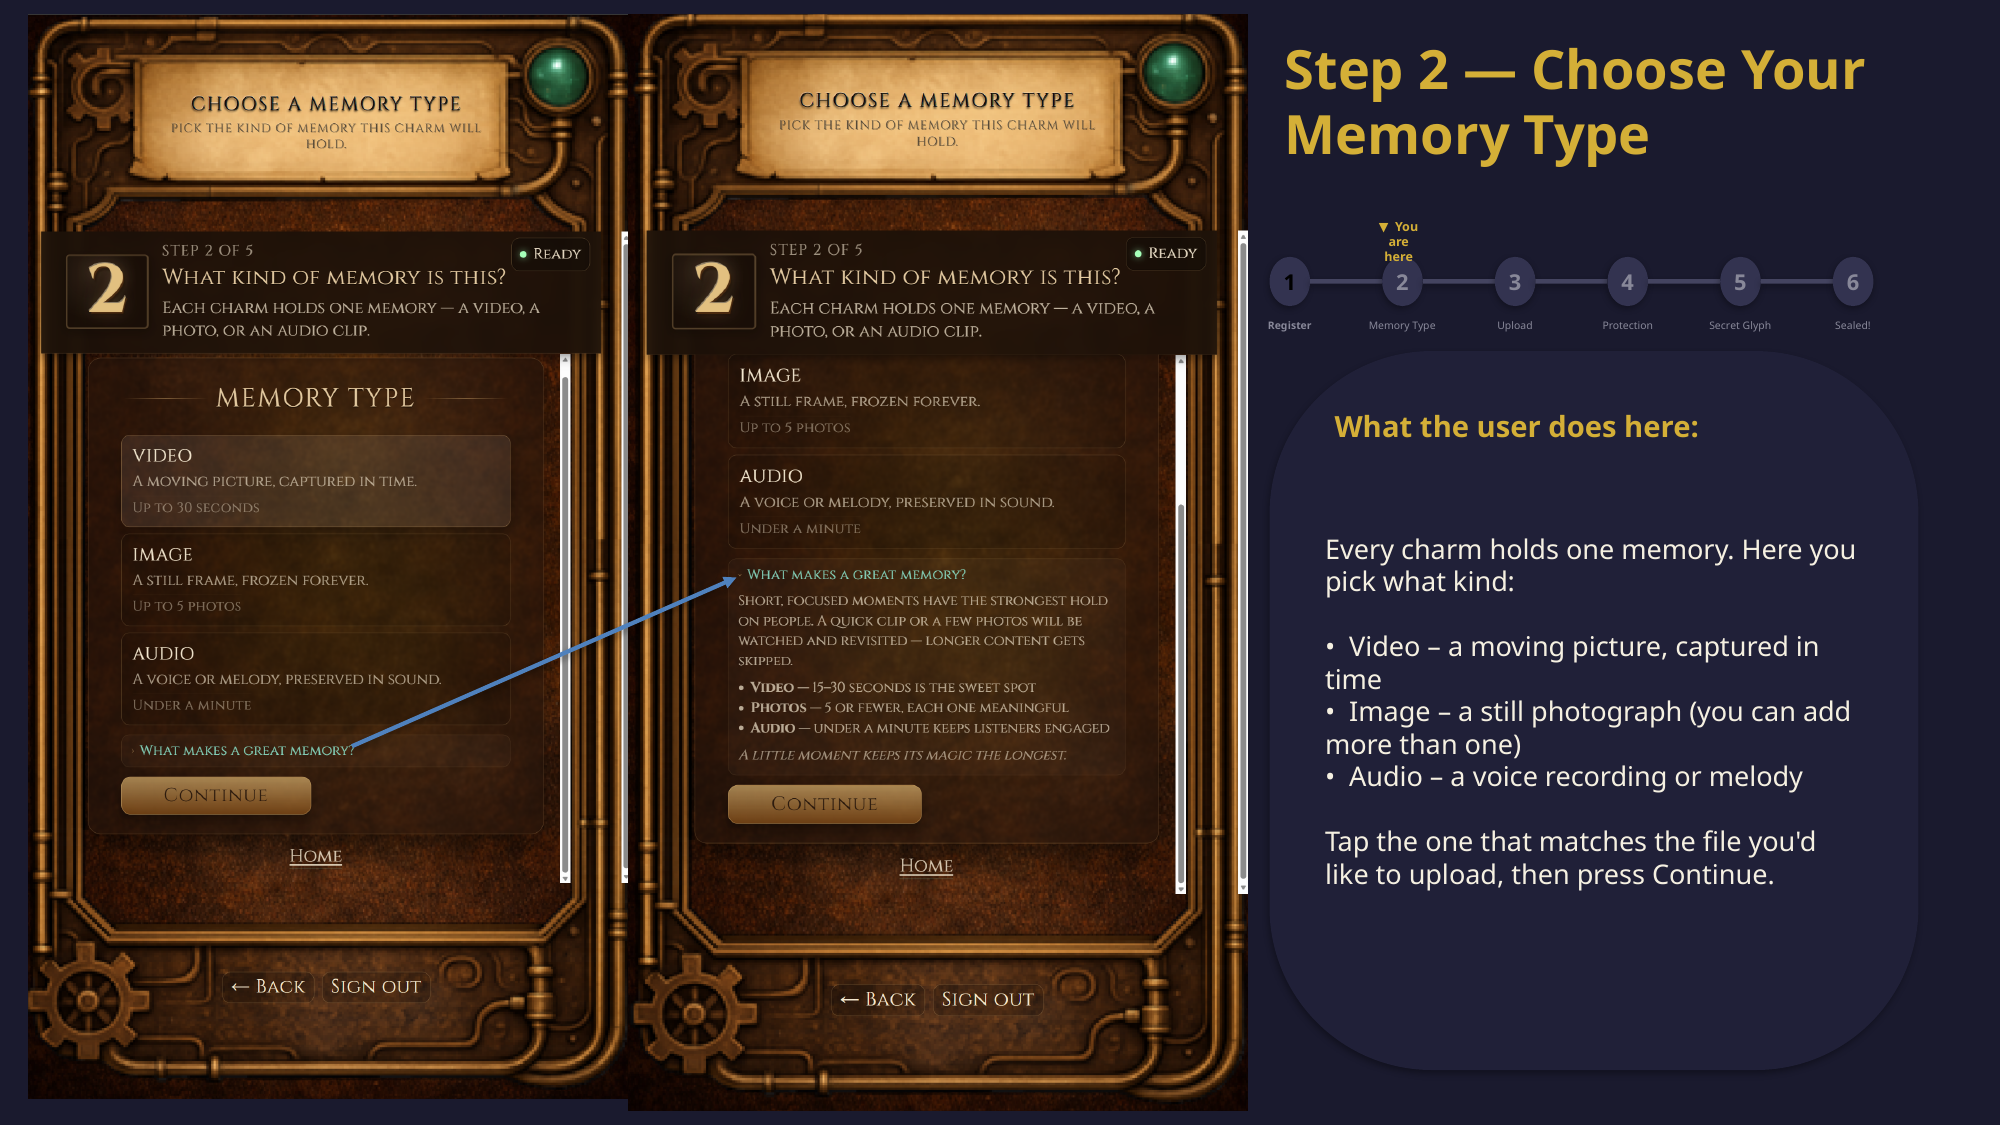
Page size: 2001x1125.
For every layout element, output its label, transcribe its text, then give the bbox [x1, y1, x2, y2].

picture [28, 14, 1248, 1112]
text_box Step 2 — Choose Your Memory Type [1269, 28, 2000, 173]
text_box [1268, 350, 1920, 1071]
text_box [1254, 211, 1906, 340]
text_box What the user does here: [1319, 400, 1751, 451]
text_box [351, 577, 737, 747]
text_box Every charm holds one memory. Here you pick what kind: • Video – a moving picture, captured in time • Image – a still photograph (you can add more than one) • Audio – a voice recording or melody Tap the one that matches the file you'd like to upload, then press Continue. [1310, 524, 1880, 897]
